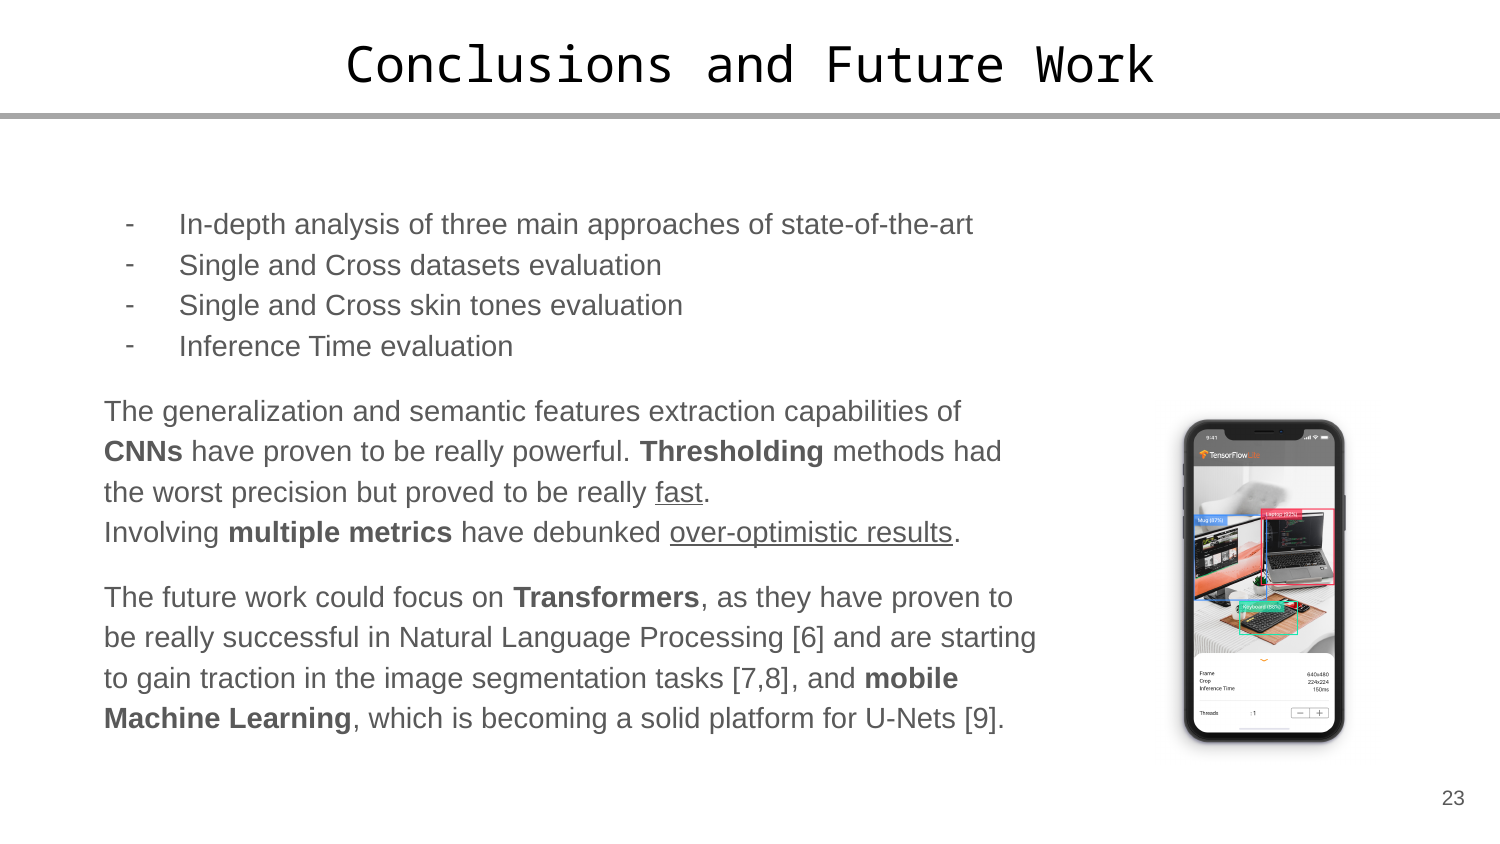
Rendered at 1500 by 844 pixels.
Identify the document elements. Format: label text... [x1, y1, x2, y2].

slide_number 23 [1389, 764, 1480, 830]
picture [1155, 399, 1381, 766]
list In-depth analysis of three main approaches of state-of-the-art Single and Cross datasets evaluation Single and Cross skin tones evaluation Inference Time evaluation The generalization and semantic features extraction capabilities of CNNs have proven to be really powerful. Thresholding methods had the worst precision but proved to be really fast. Involving multiple metrics have debunked over-optimistic results. The future work could focus on Transformers, as they have proven to be really successful in Natural Language Processing [6] and are starting to gain traction in the image segmentation tasks [7,8], and mobile Machine Learning, which is becoming a solid platform for U-Nets [9]. [89, 185, 1062, 813]
text_box Conclusions and Future Work [51, 17, 1449, 115]
